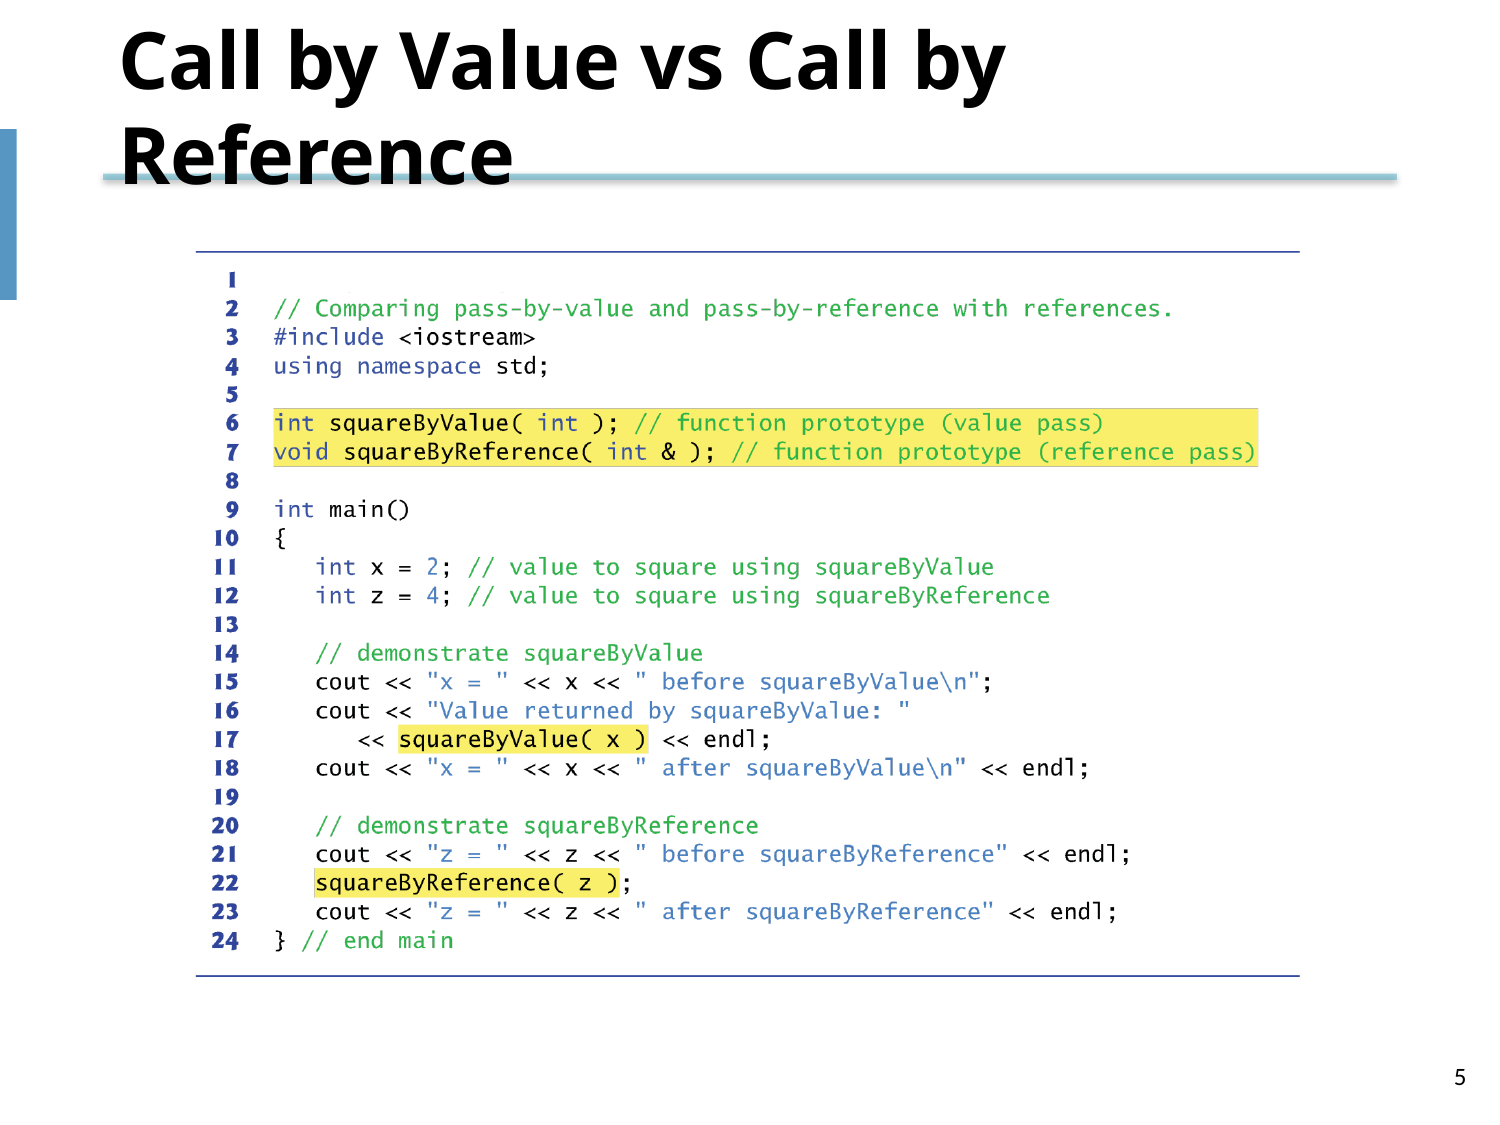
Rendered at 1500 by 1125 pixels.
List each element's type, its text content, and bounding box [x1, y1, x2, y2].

title Call by Value vs Call by Reference [103, 25, 1397, 185]
slide_number 5 [1131, 1045, 1482, 1106]
picture [123, 241, 1335, 985]
